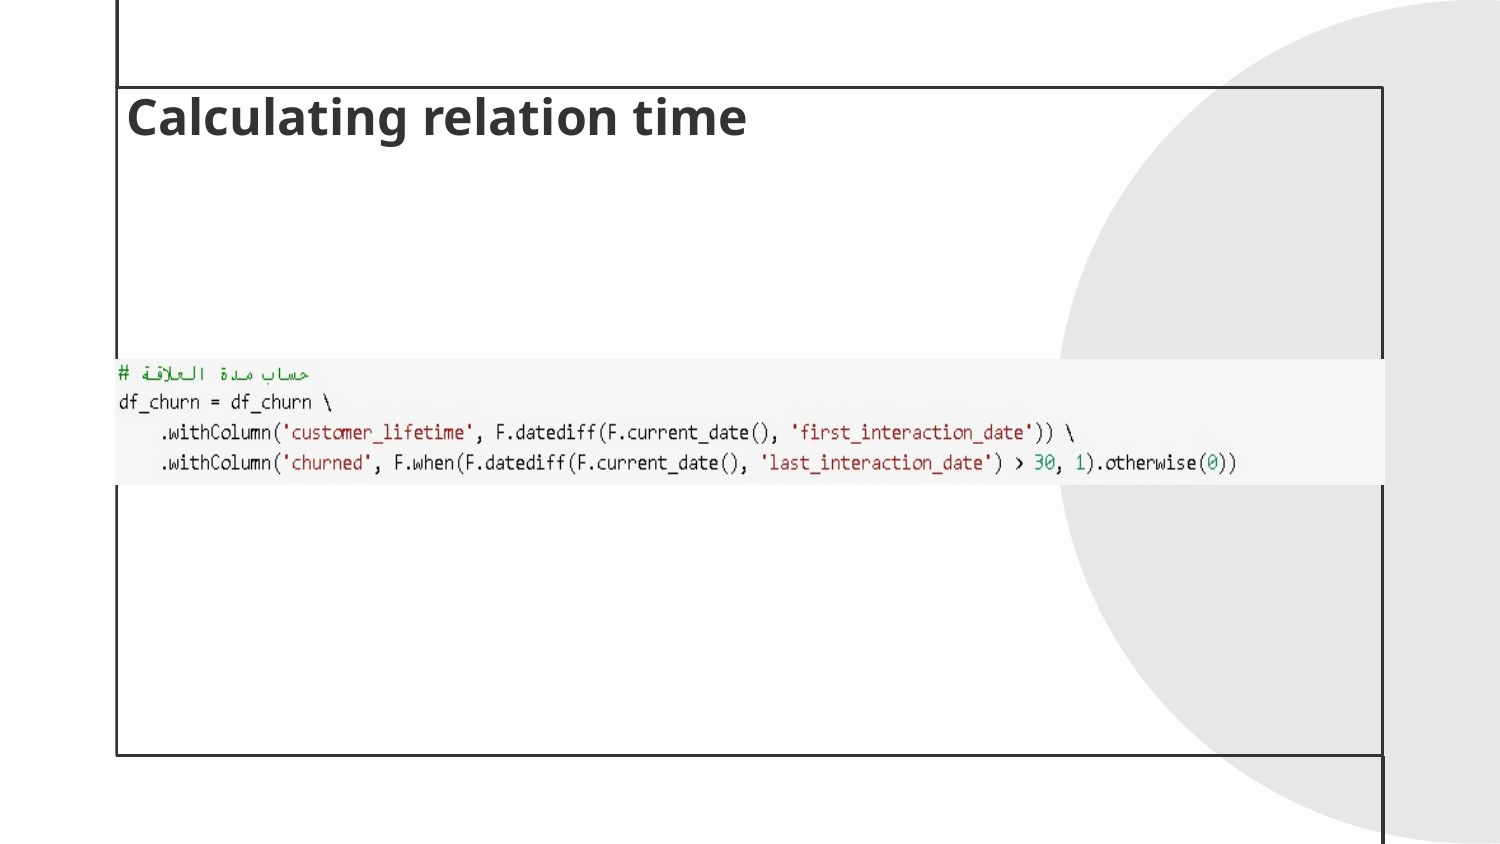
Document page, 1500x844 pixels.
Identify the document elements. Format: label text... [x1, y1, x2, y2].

picture [114, 359, 1386, 485]
title Calculating relation time [111, 44, 943, 161]
